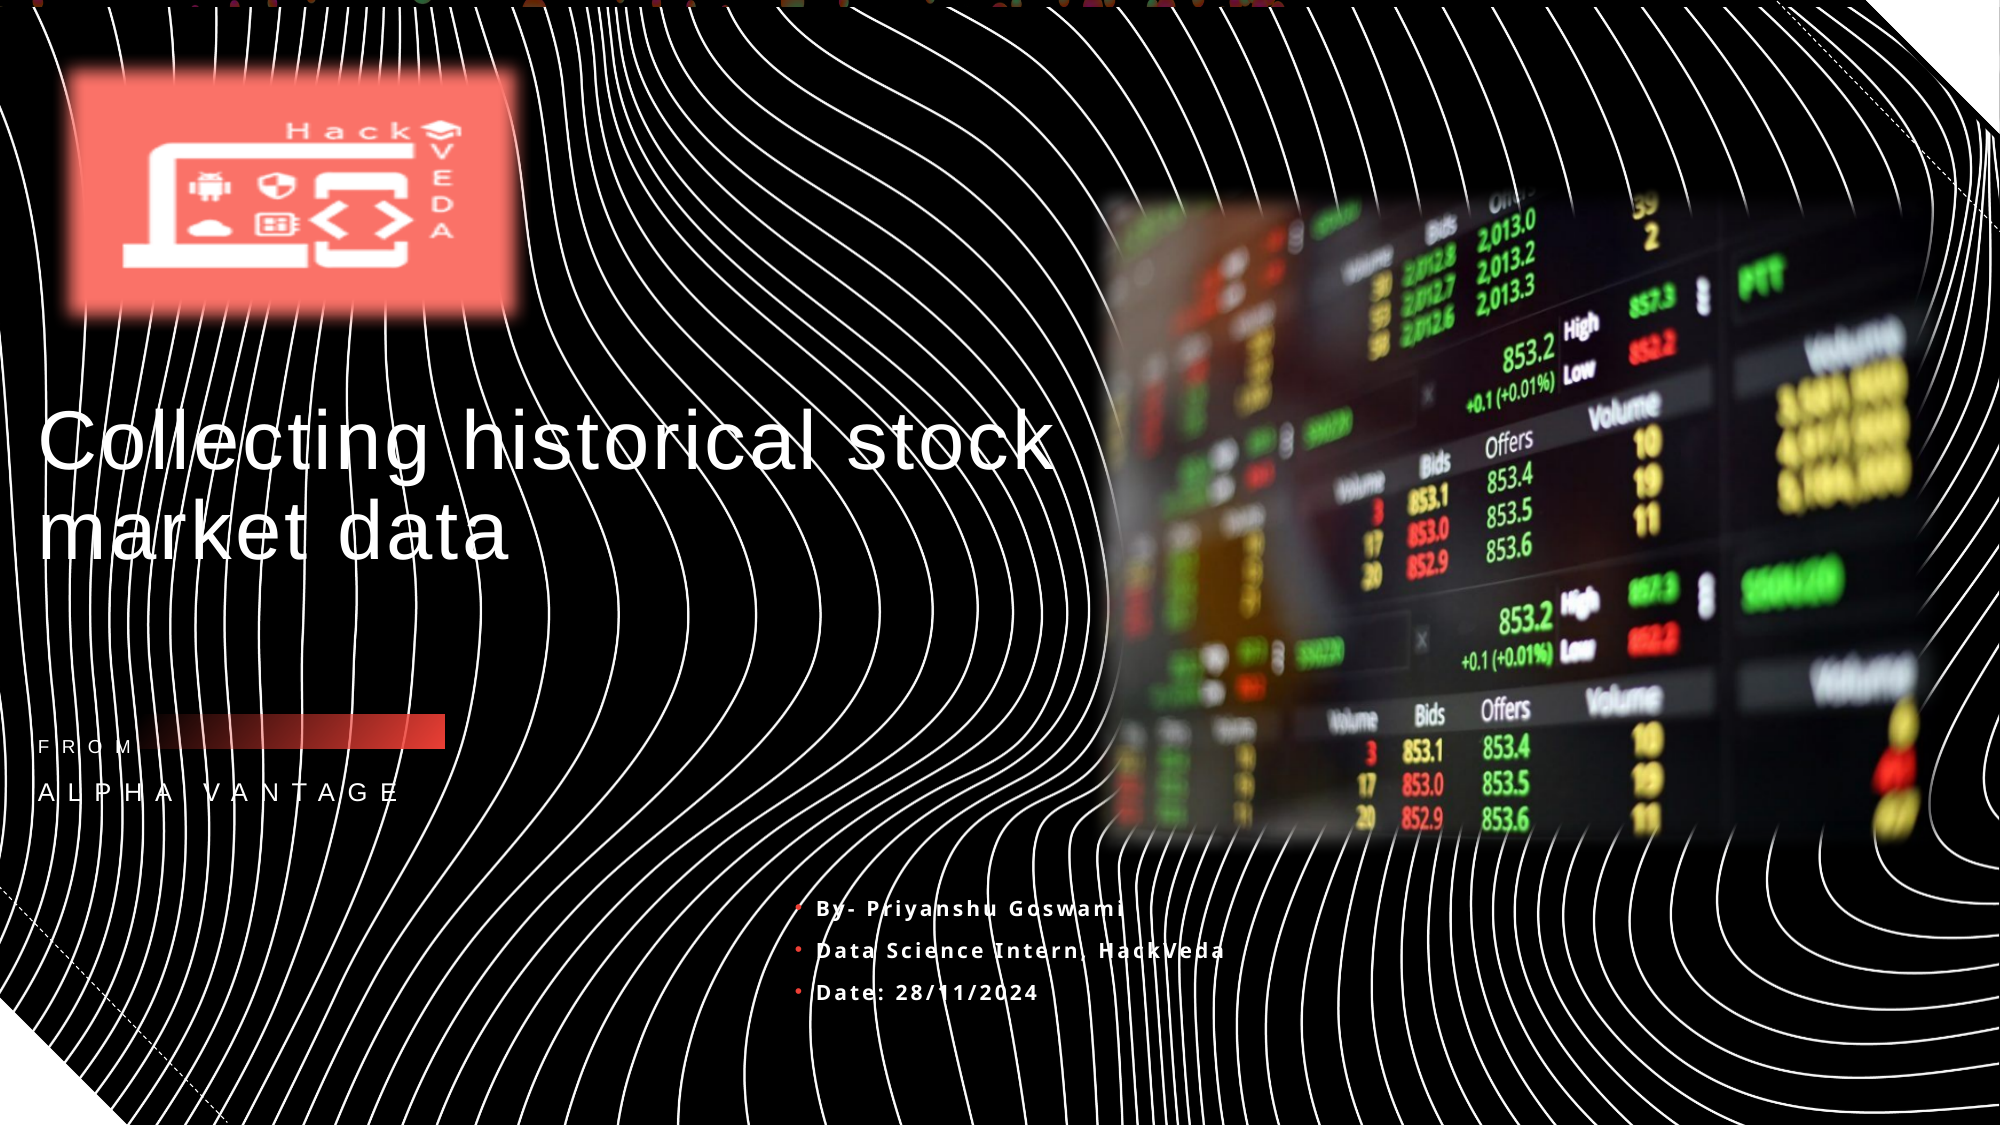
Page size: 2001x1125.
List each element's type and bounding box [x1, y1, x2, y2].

text_box [0, 885, 228, 1123]
text_box [1771, 0, 2000, 233]
picture [0, 0, 2000, 1125]
